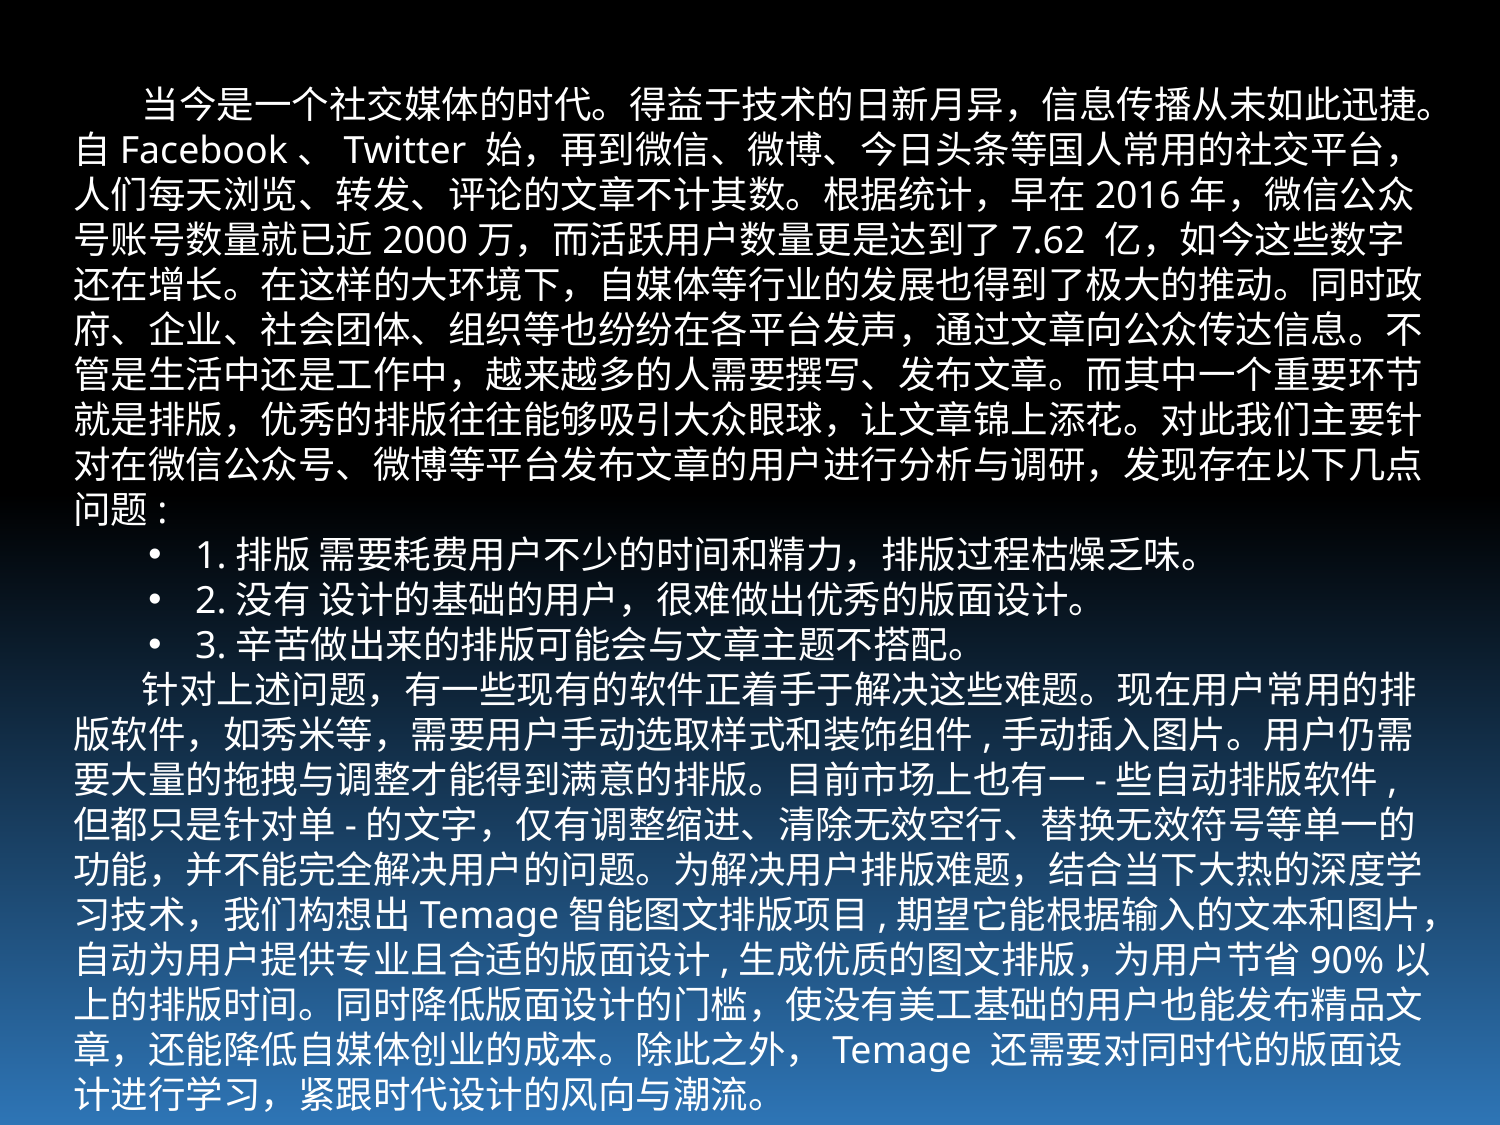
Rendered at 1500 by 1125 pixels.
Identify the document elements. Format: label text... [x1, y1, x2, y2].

text_box 当今是一个社交媒体的时代。得益于技术的日新月异，信息传播从未如此迅捷。自Facebook、Twitter 始，再到微信、微博、今日头条等国人常用的社交平台，人们每天浏览、转发、评论的文章不计其数。根据统计，早在2016年，微信公众号账号数量就已近2000万，而活跃用户数量更是达到了7.62 亿，如今这些数字还在增长。在这样的大环境下，自媒体等行业的发展也得到了极大的推动。同时政府、企业、社会团体、组织等也纷纷在各平台发声，通过文章向公众传达信息。不管是生活中还是工作中，越来越多的人需要撰写、发布文章。而其中一个重要环节就是排版，优秀的排版往往能够吸引大众眼球，让文章锦上添花。对此我们主要针对在微信公众号、微博等平台发布文章的用户进行分析与调研，发现存在以下几点问题: 1.排版 需要耗费用户不少的时间和精力，排版过程枯燥乏味。 2.没有 设计的基础的用户，很难做出优秀的版面设计。 3.辛苦做出来的排版可能会与文章主题不搭配。 针对上述问题，有一些现有的软件正着手于解决这些难题。现在用户常用的排版软件，如秀米等，需要用户手动选取样式和装饰组件,手动插入图片。用户仍需要大量的拖拽与调整才能得到满意的排版。目前市场上也有一-些自动排版软件,但都只是针对单-的文字，仅有调整缩进、清除无效空行、替换无效符号等单一的功能，并不能完全解决用户的问题。为解决用户排版难题，结合当下大热的深度学习技术，我们构想出Temage智能图文排版项目,期望它能根据输入的文本和图片，自动为用户提供专业且合适的版面设计,生成优质的图文排版，为用户节省90%以上的排版时间。同时降低版面设计的门槛，使没有美工基础的用户也能发布精品文章，还能降低自媒体创业的成本。除此之外，Temage 还需要对同时代的版面设计进行学习，紧跟时代设计的风向与潮流。 [58, 73, 1447, 1123]
